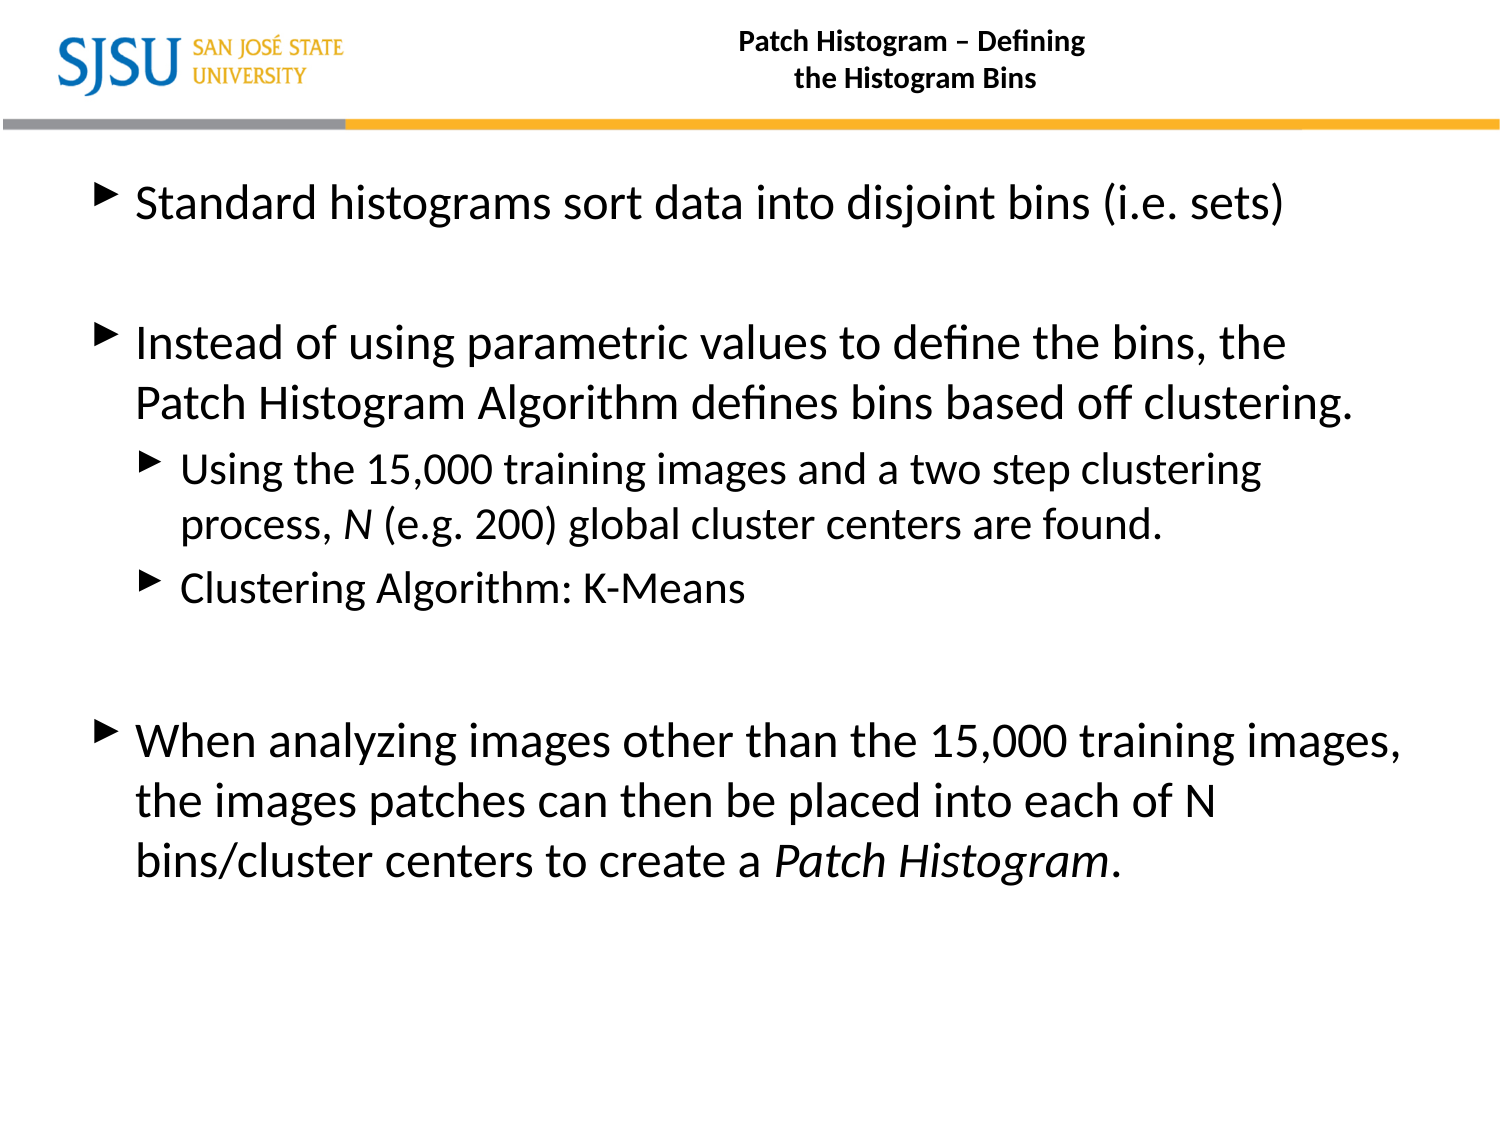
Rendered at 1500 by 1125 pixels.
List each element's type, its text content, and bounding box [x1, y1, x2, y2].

title Patch Histogram – Defining the Histogram Bins [354, 12, 1477, 104]
picture [3, 0, 1500, 708]
list Standard histograms sort data into disjoint bins (i.e. sets) Instead of using parametric values to define the bins, the Patch Histogram Algorithm defines bins based off clustering. Using the 15,000 training images and a two step clustering process, N (e.g. 200) global cluster centers are found. Clustering Algorithm: K-Means When analyzing images other than the 15,000 training images, the images patches can then be placed into each of N bins/cluster centers to create a Patch Histogram. [74, 161, 1426, 1005]
